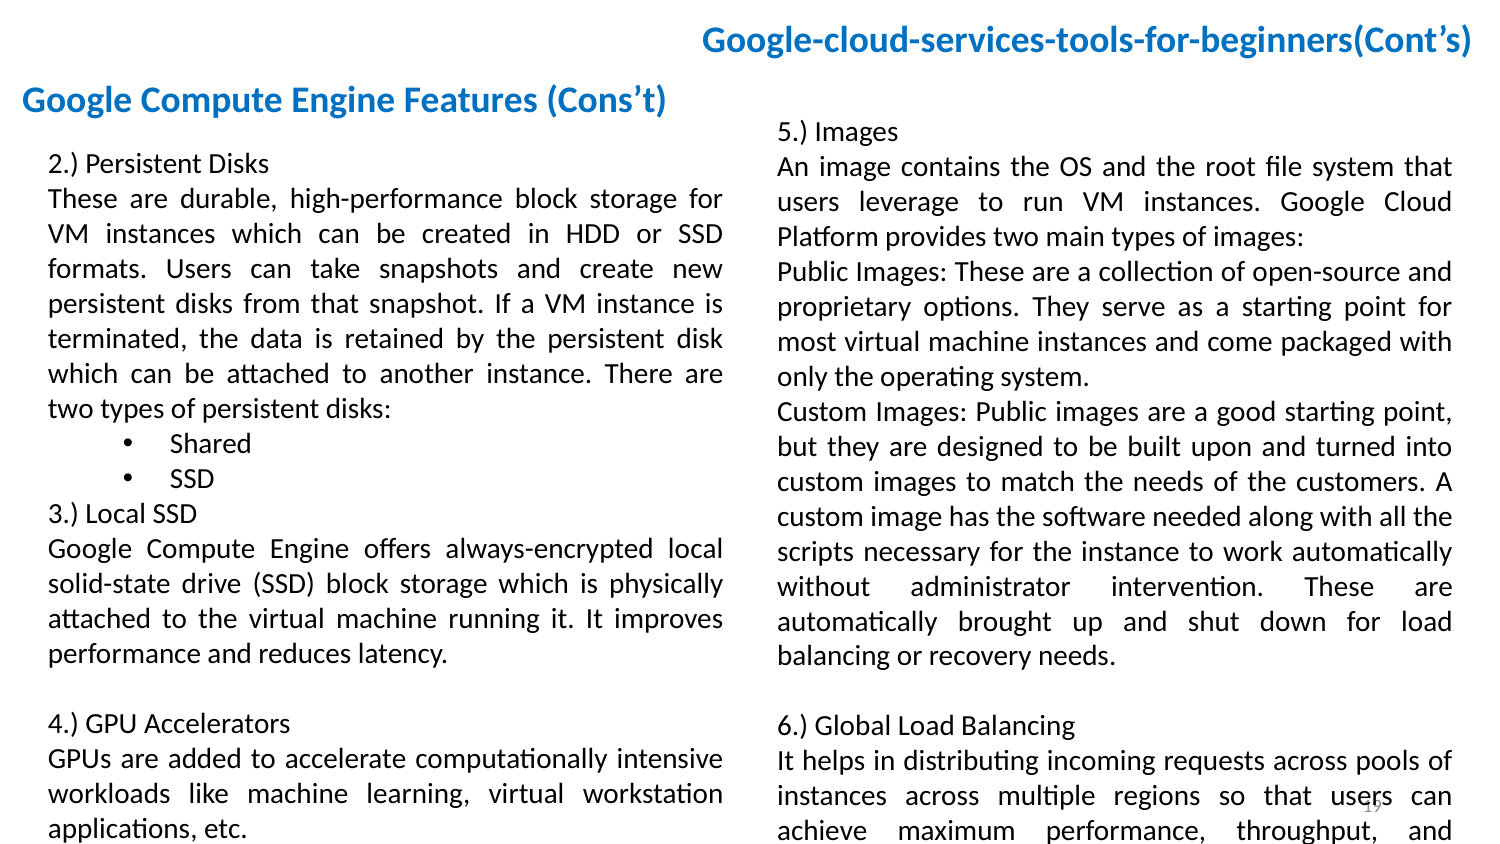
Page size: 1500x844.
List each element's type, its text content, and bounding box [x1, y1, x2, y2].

text_box Google-cloud-services-tools-for-beginners(Cont’s) [687, 7, 1489, 67]
text_box 2.) Persistent Disks These are durable, high-performance block storage for VM instances which can be created in HDD or SSD formats. Users can take snapshots and create new persistent disks from that snapshot. If a VM instance is terminated, the data is retained by the persistent disk which can be attached to another instance. There are two types of persistent disks: Shared SSD 3.) Local SSD Google Compute Engine offers always-encrypted local solid-state drive (SSD) block storage which is physically attached to the virtual machine running it. It improves performance and reduces latency. 4.) GPU Accelerators GPUs are added to accelerate computationally intensive workloads like machine learning, virtual workstation applications, etc. [33, 137, 739, 844]
text_box 5.) Images An image contains the OS and the root file system that users leverage to run VM instances. Google Cloud Platform provides two main types of images: Public Images: These are a collection of open-source and proprietary options. They serve as a starting point for most virtual machine instances and come packaged with only the operating system. Custom Images: Public images are a good starting point, but they are designed to be built upon and turned into custom images to match the needs of the customers. A custom image has the software needed along with all the scripts necessary for the instance to work automatically without administrator intervention. These are automatically brought up and shut down for load balancing or recovery needs. 6.) Global Load Balancing It helps in distributing incoming requests across pools of instances across multiple regions so that users can achieve maximum performance, throughput, and availability at a low cost. [762, 104, 1468, 844]
text_box Google Compute Engine Features (Cons’t) [7, 67, 683, 128]
